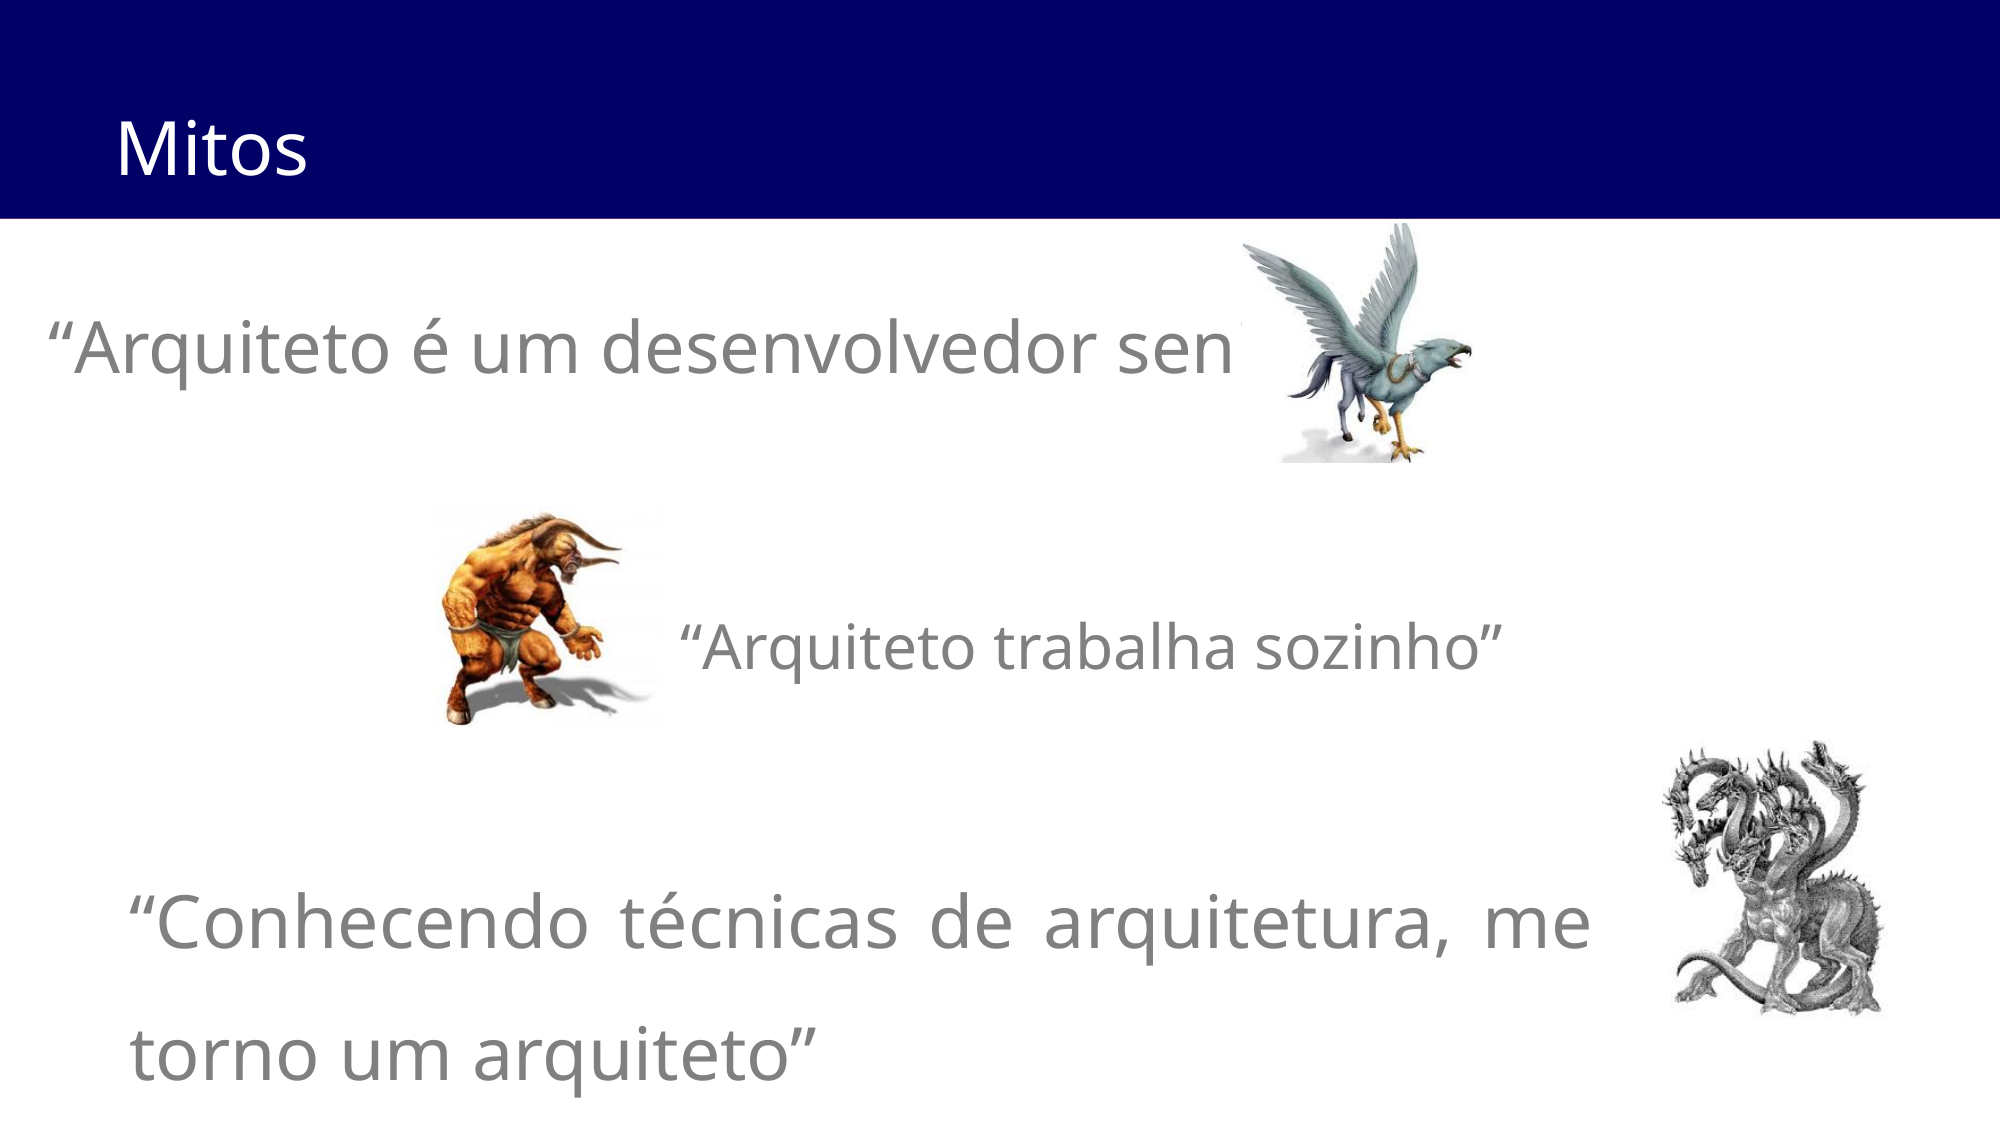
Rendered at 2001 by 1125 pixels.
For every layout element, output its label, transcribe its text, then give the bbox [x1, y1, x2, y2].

list “Arquiteto é um desenvolvedor senior” [33, 250, 1242, 411]
text_box “Conhecendo técnicas de arquitetura, me torno um arquiteto” [114, 823, 1609, 1104]
text_box “Arquiteto trabalha sozinho” [666, 562, 1529, 712]
title Mitos [99, 0, 1863, 199]
picture [1662, 739, 1891, 1021]
picture [1242, 223, 1473, 463]
picture [435, 506, 666, 727]
